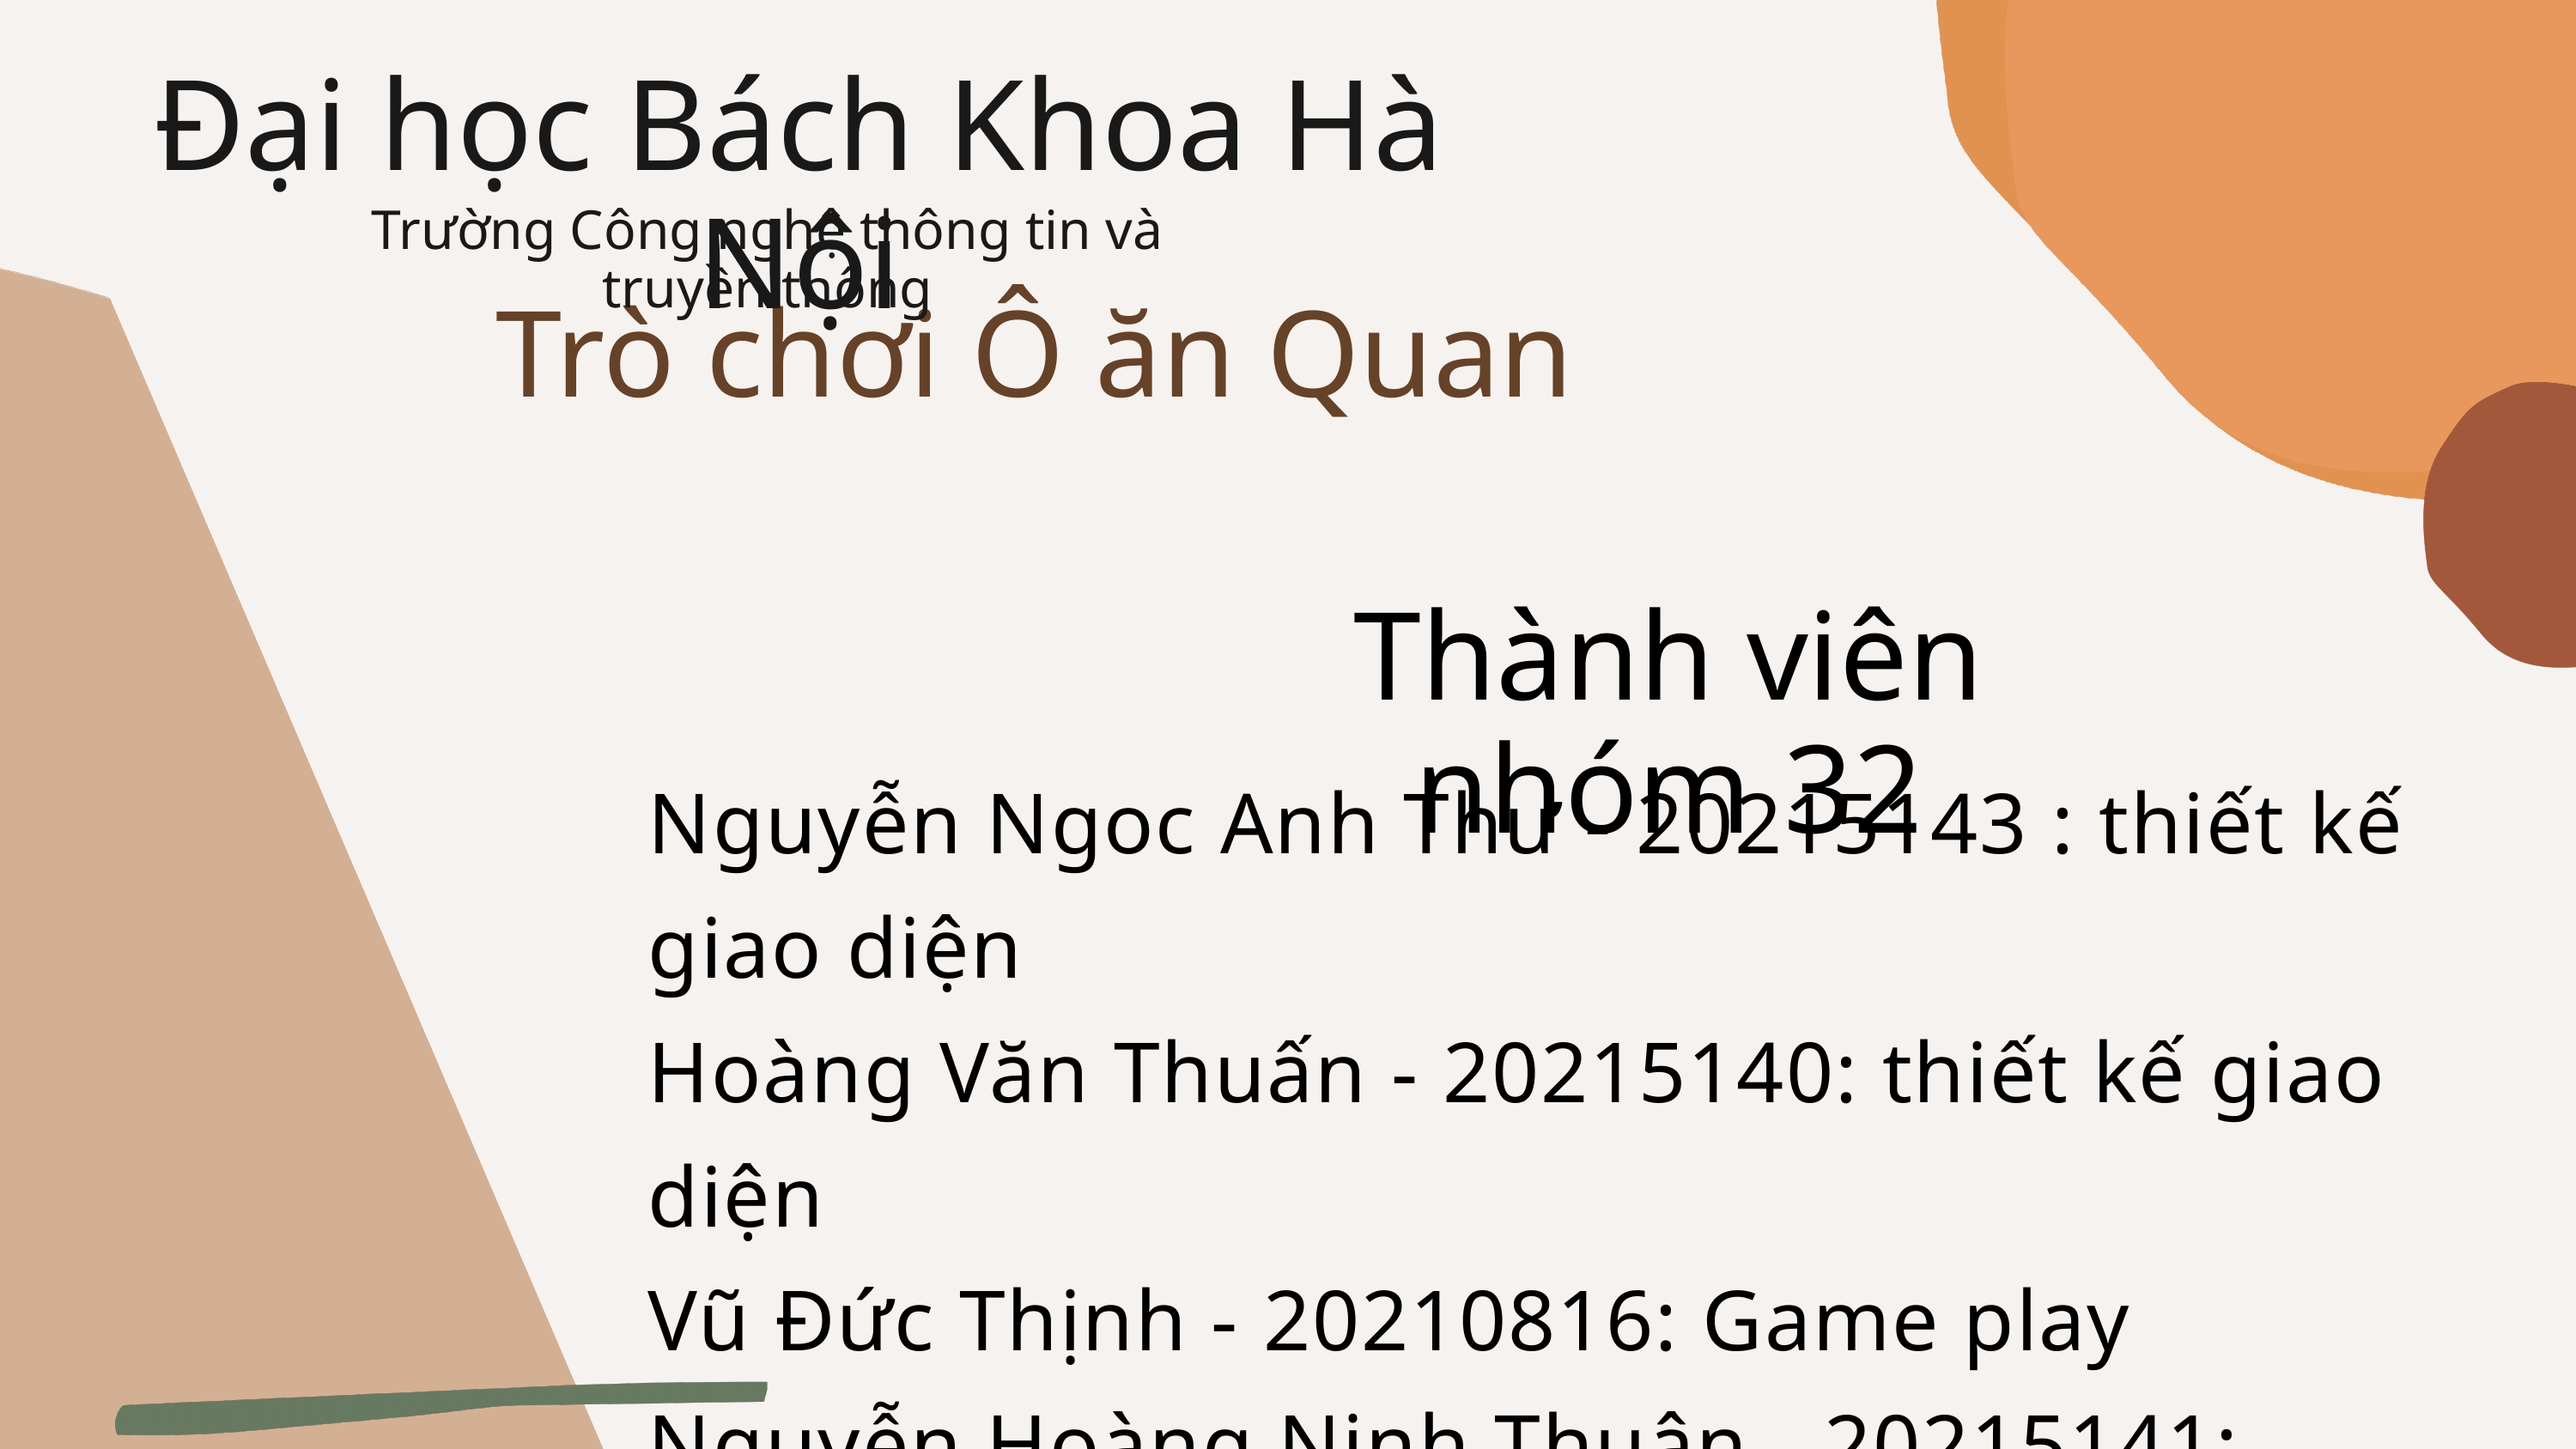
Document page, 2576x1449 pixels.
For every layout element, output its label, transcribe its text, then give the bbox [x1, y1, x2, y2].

text_box Đại học Bách Khoa Hà Nội [106, 58, 1492, 334]
text_box [114, 1381, 647, 1438]
text_box [1899, 0, 2576, 549]
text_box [365, 283, 1705, 525]
text_box Trường Công nghệ thông tin và truyền thông [296, 200, 1238, 319]
text_box [0, 166, 604, 1449]
text_box Thành viên nhóm 32 [1180, 590, 2157, 745]
text_box Nguyễn Ngoc Anh Thư - 20215143 : thiết kế giao diện Hoàng Văn Thuấn - 20215140: thiết kế giao diện Vũ Đức Thịnh - 20210816: Game play Nguyễn Hoàng Ninh Thuận - 20215141: Game play [647, 745, 2496, 1449]
text_box [2415, 369, 2576, 680]
